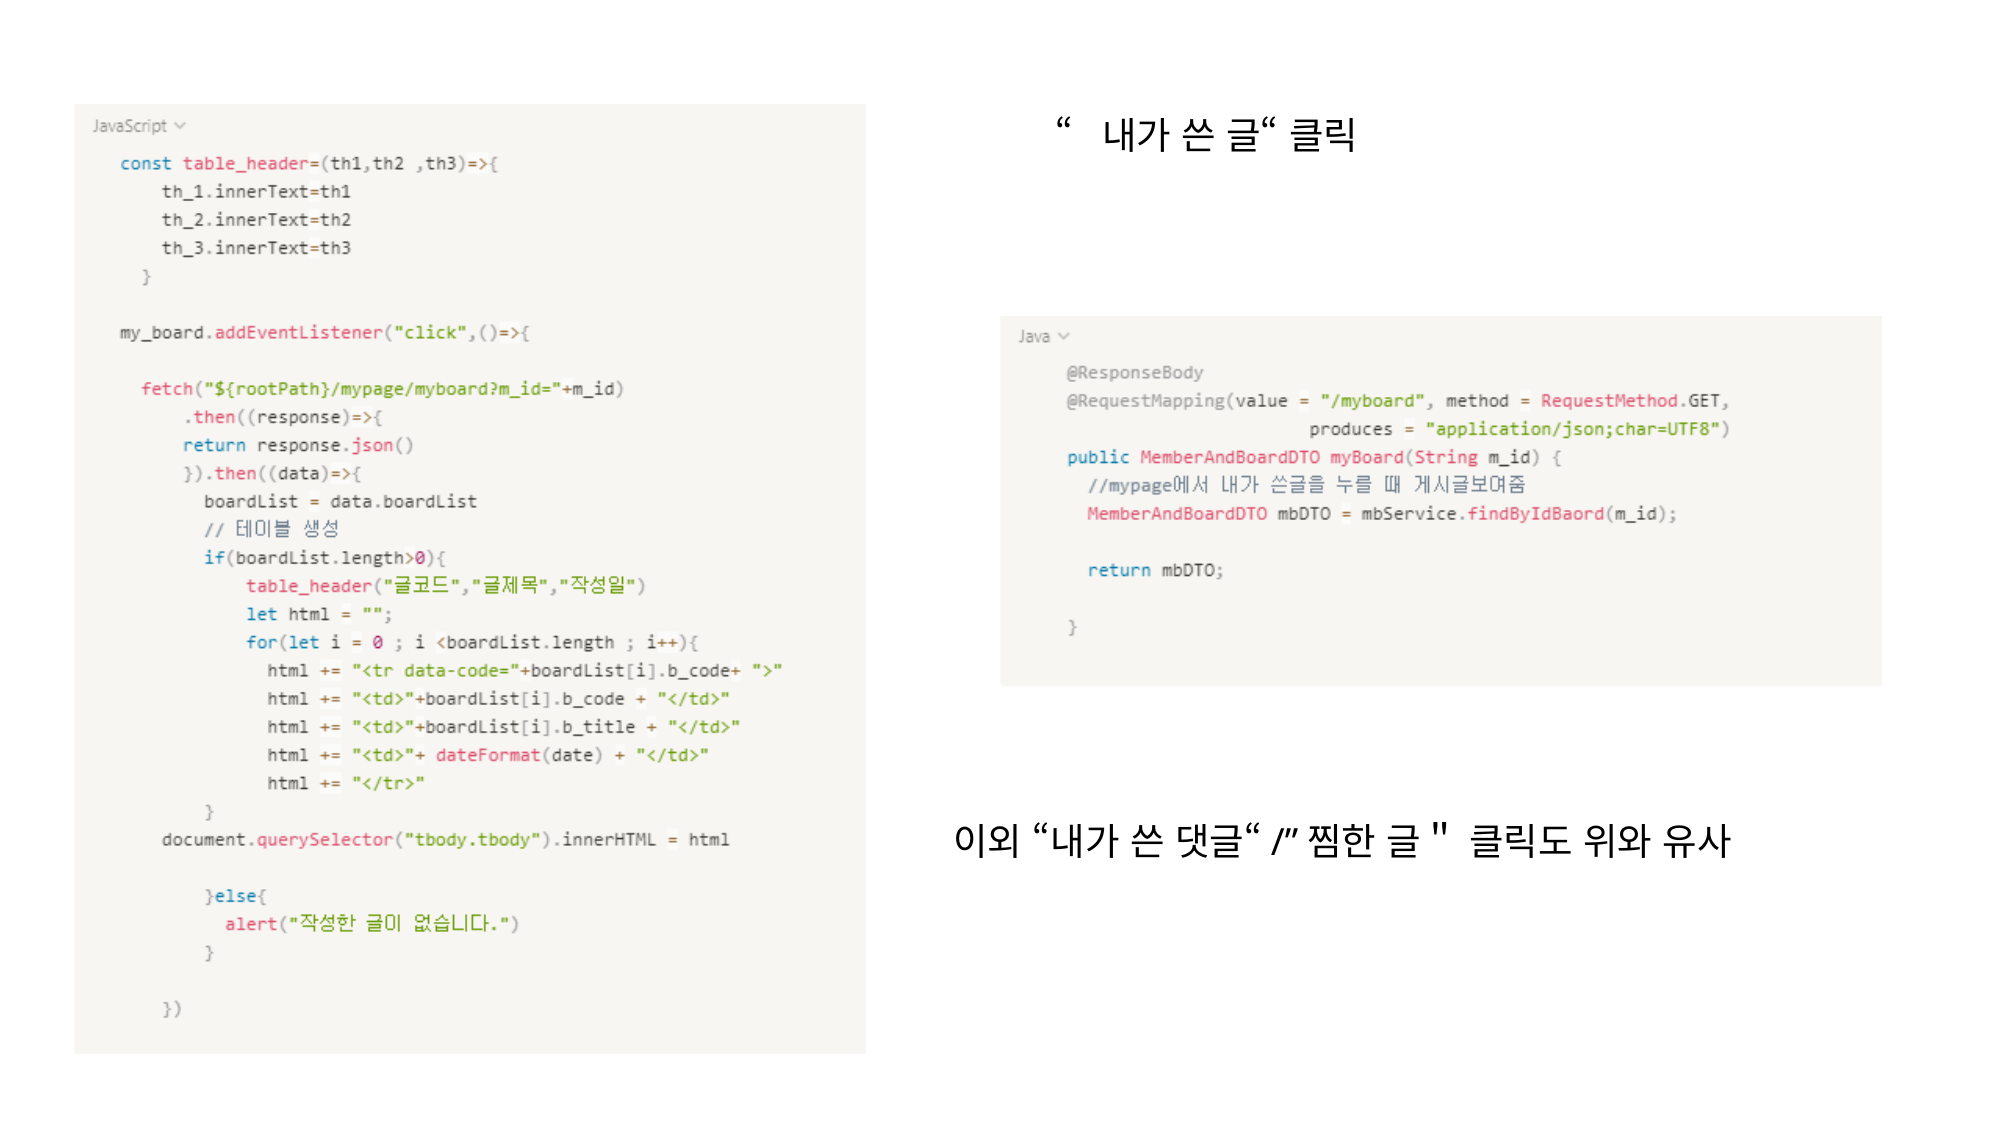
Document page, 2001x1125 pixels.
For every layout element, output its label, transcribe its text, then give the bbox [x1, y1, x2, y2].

picture [73, 104, 866, 1054]
picture [999, 316, 1882, 691]
text_box 이외 “내가 쓴 댓글“/”찜한 글＂ 클릭도 위와 유사 [938, 811, 1859, 871]
text_box “내가 쓴 글“ 클릭 [1040, 104, 1713, 165]
